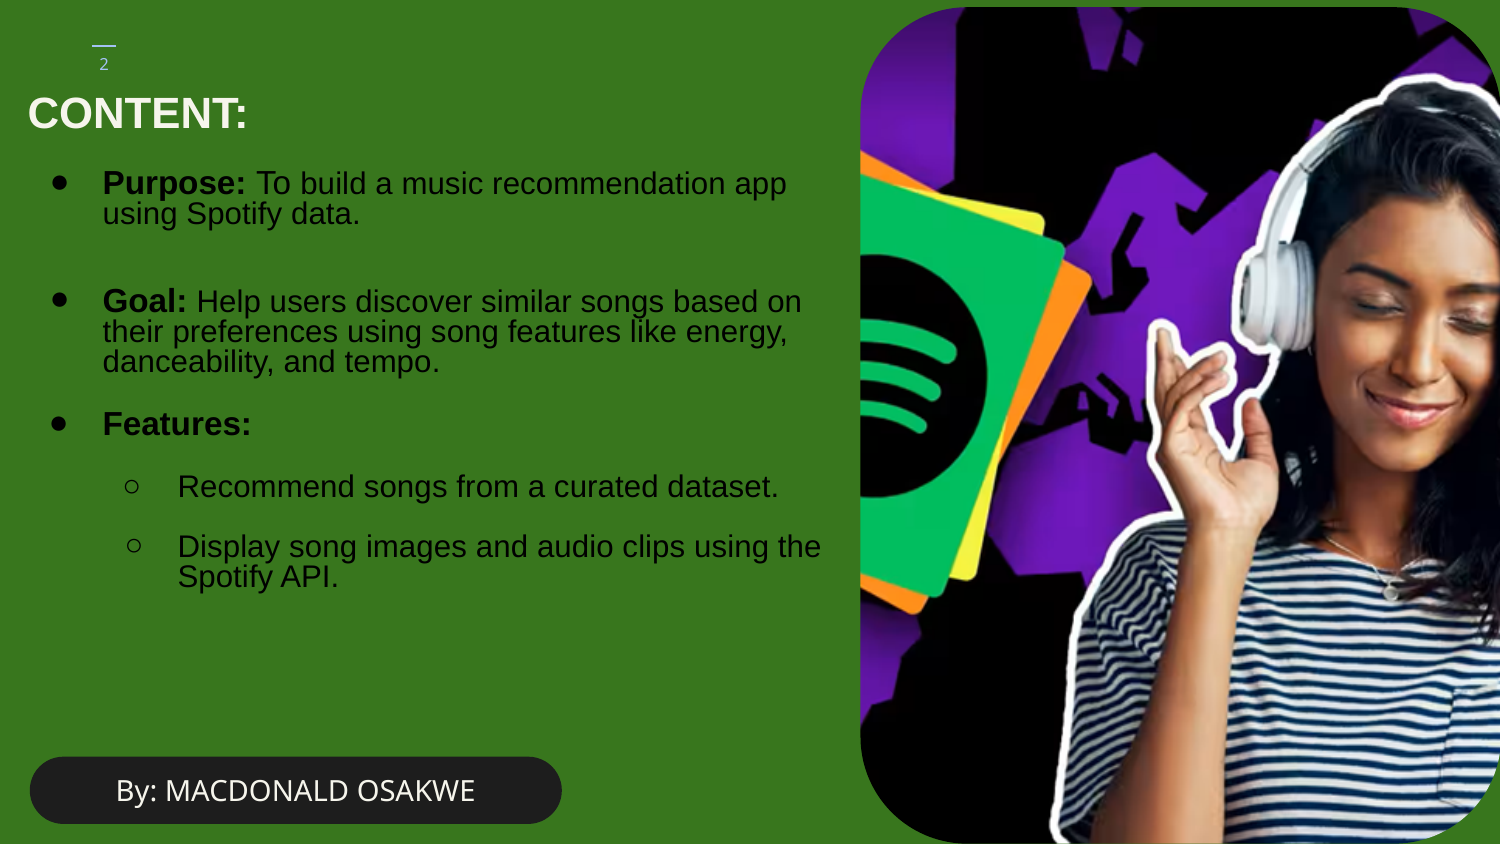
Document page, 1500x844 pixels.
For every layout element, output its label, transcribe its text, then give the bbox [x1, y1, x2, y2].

picture [860, 6, 1500, 844]
text_box By: MACDONALD OSAKWE [29, 756, 562, 824]
title CONTENT: Purpose: To build a music recommendation app using Spotify data. Goal: Help users discover similar songs based on their preferences using song features like energy, danceability, and tempo. Features: Recommend songs from a curated dataset. Display song images and audio clips using the Spotify API. [12, 80, 848, 728]
